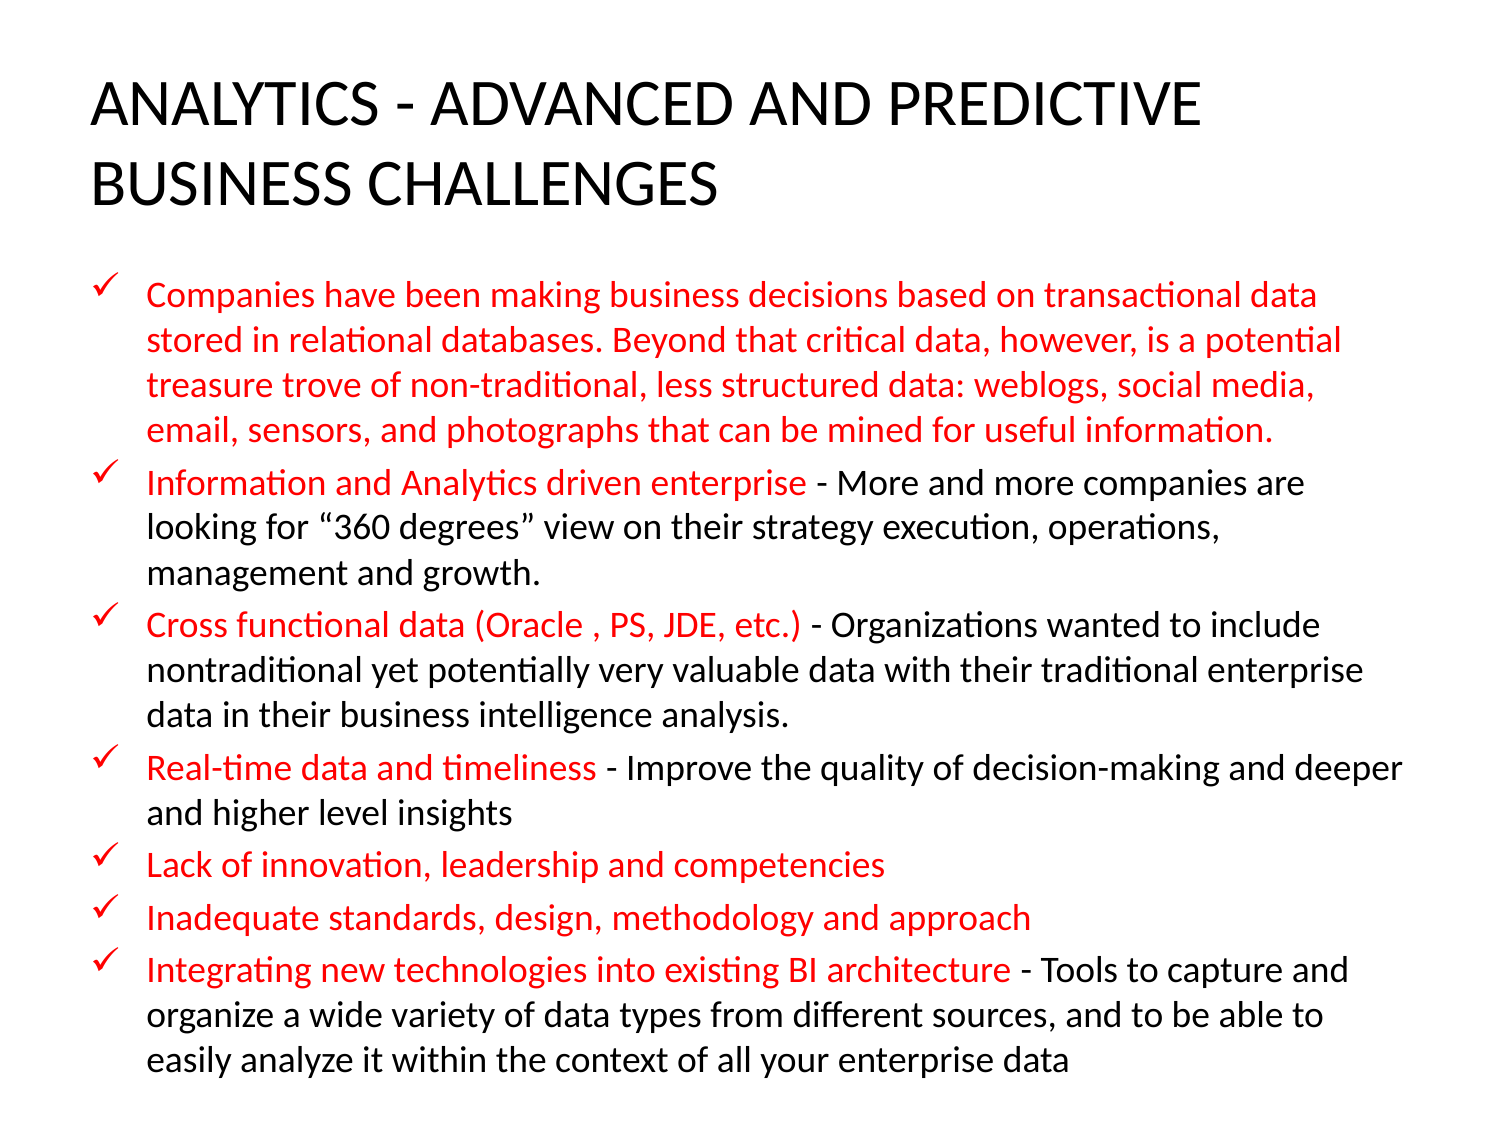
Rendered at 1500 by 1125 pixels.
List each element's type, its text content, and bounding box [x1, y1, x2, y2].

list Companies have been making business decisions based on transactional data stored in relational databases. Beyond that critical data, however, is a potential treasure trove of non-traditional, less structured data: weblogs, social media, email, sensors, and photographs that can be mined for useful information. Information and Analytics driven enterprise - More and more companies are looking for “360 degrees” view on their strategy execution, operations, management and growth. Cross functional data (Oracle , PS, JDE, etc.) - Organizations wanted to include nontraditional yet potentially very valuable data with their traditional enterprise data in their business intelligence analysis. Real-time data and timeliness - Improve the quality of decision-making and deeper and higher level insights Lack of innovation, leadership and competencies Inadequate standards, design, methodology and approach Integrating new technologies into existing BI architecture - Tools to capture and organize a wide variety of data types from different sources, and to be able to easily analyze it within the context of all your enterprise data [75, 262, 1425, 1058]
title ANALYTICS - ADVANCED AND PREDICTIVE BUSINESS CHALLENGES [75, 45, 1425, 233]
